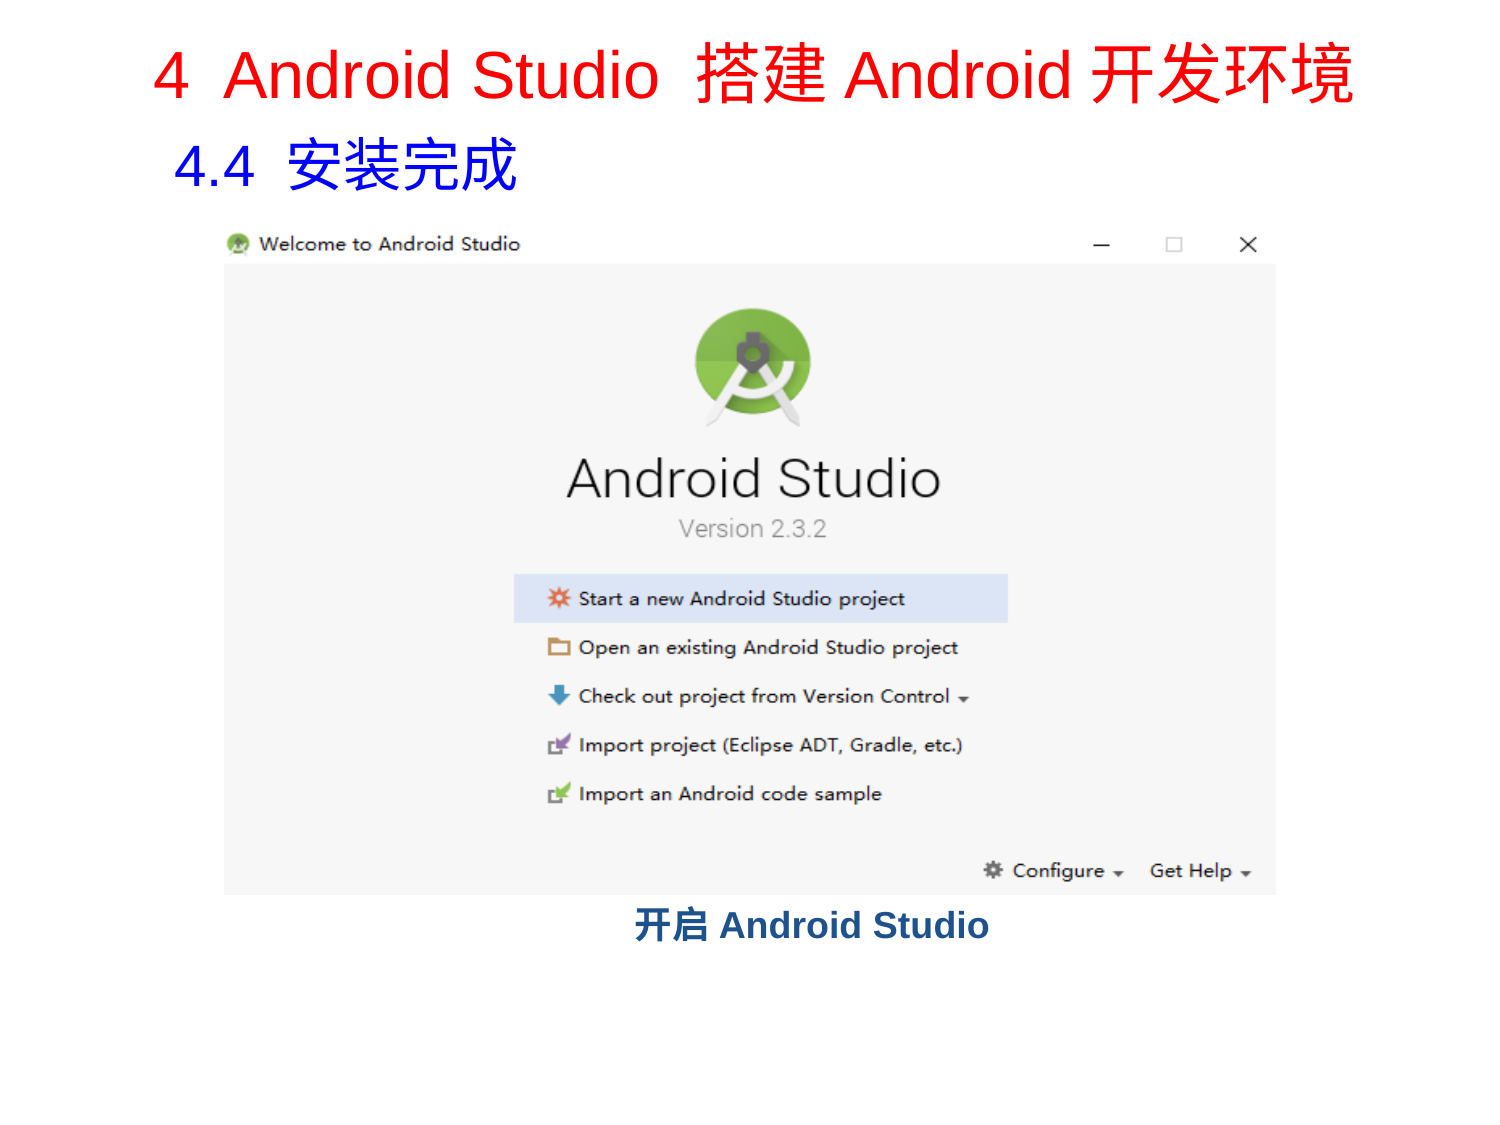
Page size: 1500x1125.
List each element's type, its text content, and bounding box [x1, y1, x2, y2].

text_box 开启Android Studio [620, 902, 1022, 954]
picture [224, 230, 1276, 895]
text_box 4.4 安装完成 [159, 119, 1376, 206]
title 4 Android Studio 搭建Android开发环境 [4, 1, 1500, 144]
